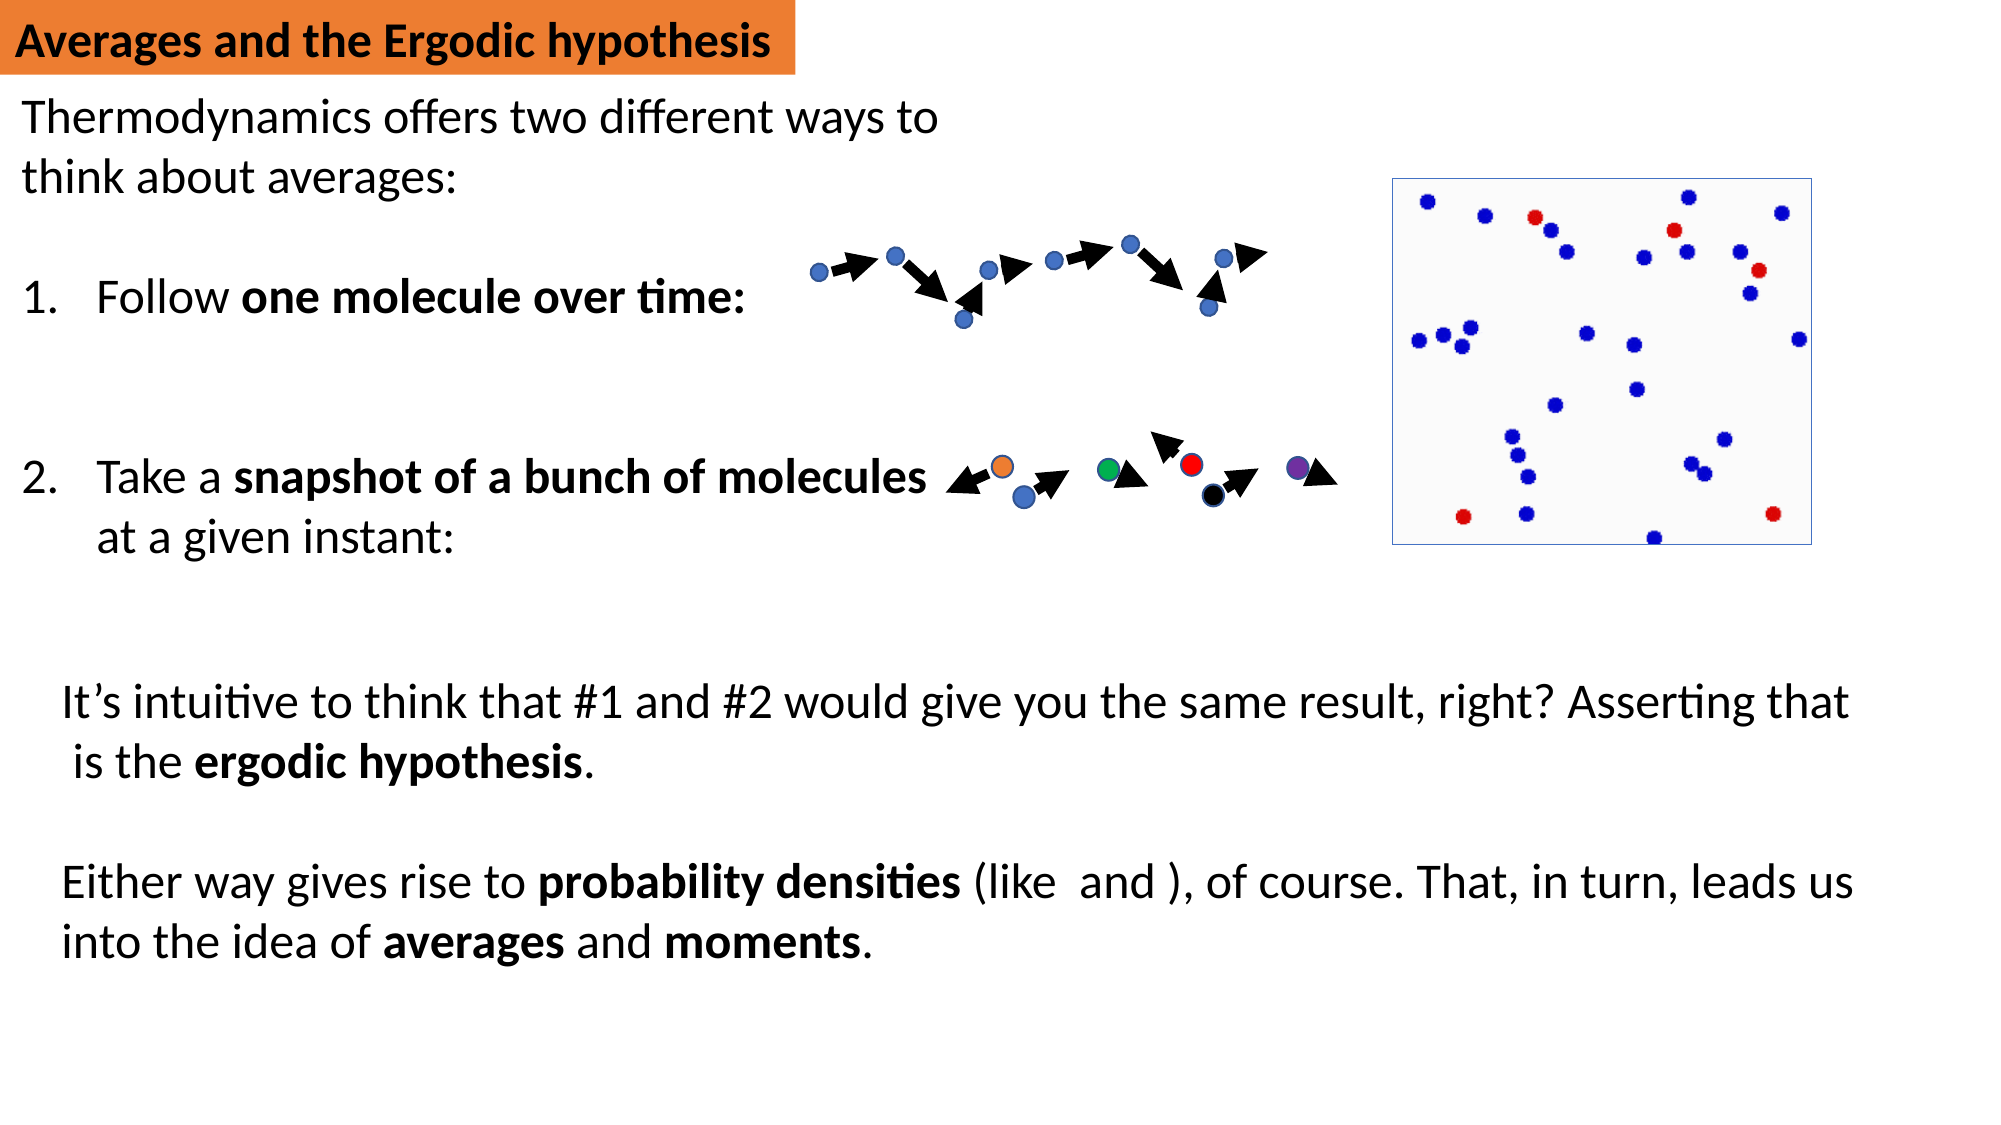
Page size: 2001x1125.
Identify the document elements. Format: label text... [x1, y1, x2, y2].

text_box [945, 431, 1338, 509]
text_box Averages and the Ergodic hypothesis [0, 0, 796, 75]
picture [1392, 178, 1812, 545]
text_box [819, 195, 1256, 334]
